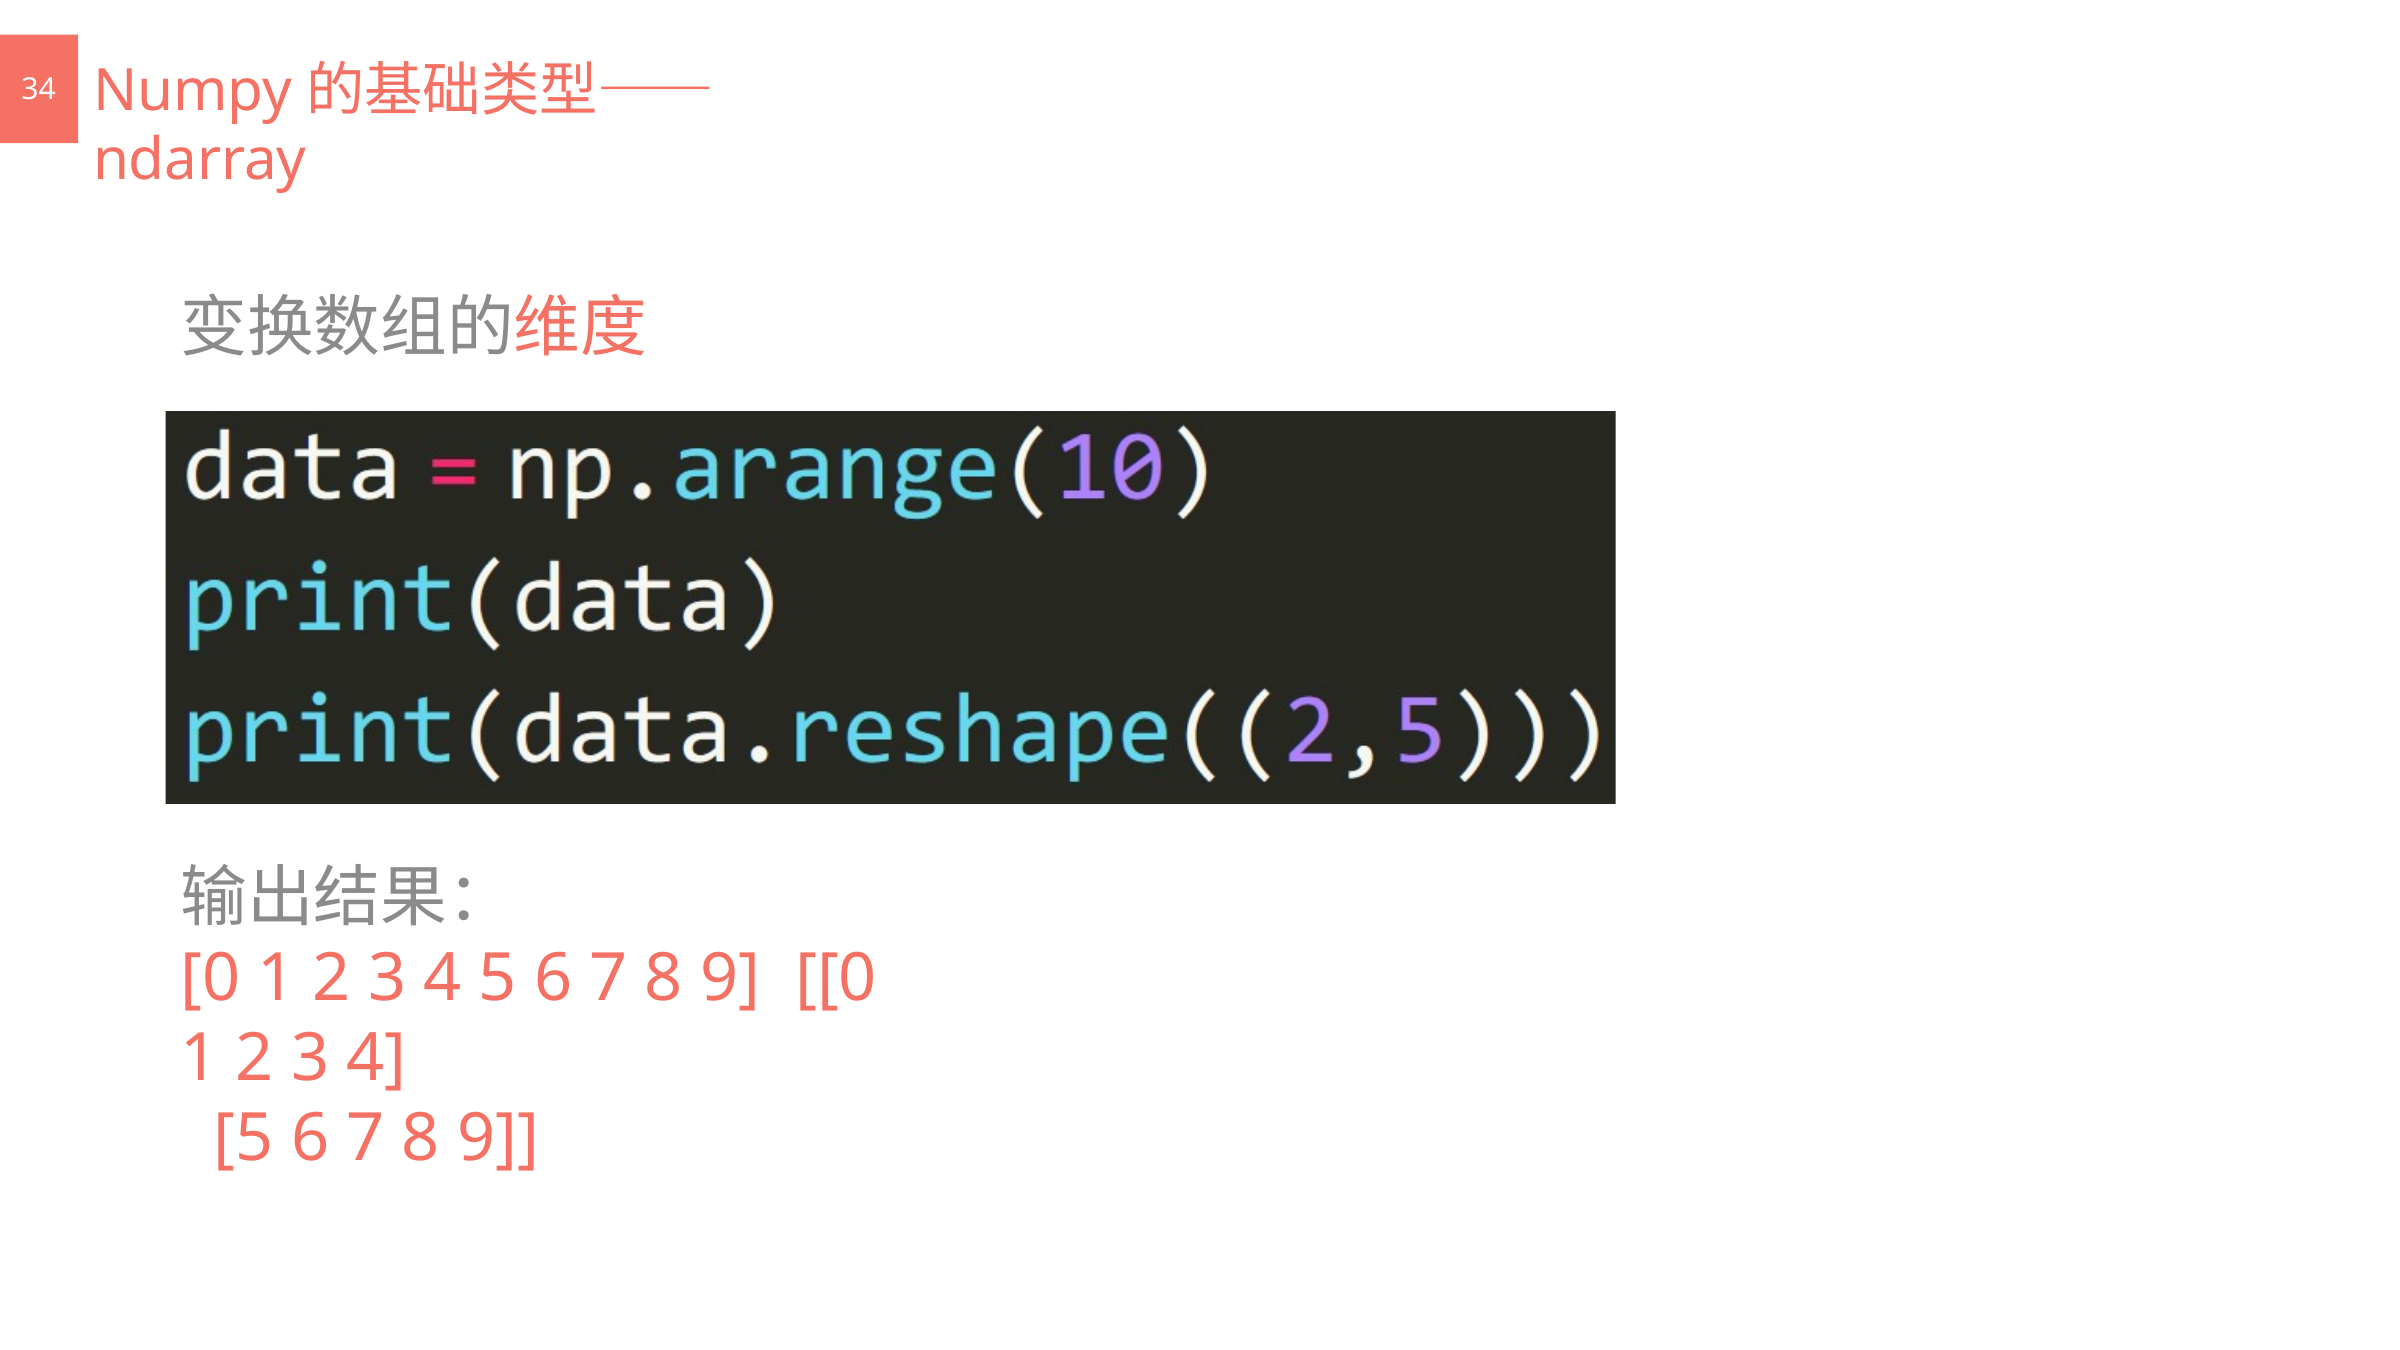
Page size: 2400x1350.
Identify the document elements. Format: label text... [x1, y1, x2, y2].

text_box 输出结果： [0 1 2 3 4 5 6 7 8 9] [[0 1 2 3 4] [5 6 7 8 9]] [178, 852, 883, 1174]
text_box 变换数组的维度 [178, 281, 650, 364]
text_box [165, 411, 1616, 804]
text_box [0, 34, 79, 144]
text_box 34 [19, 67, 59, 106]
title Numpy的基础类型——ndarray [91, 49, 933, 278]
